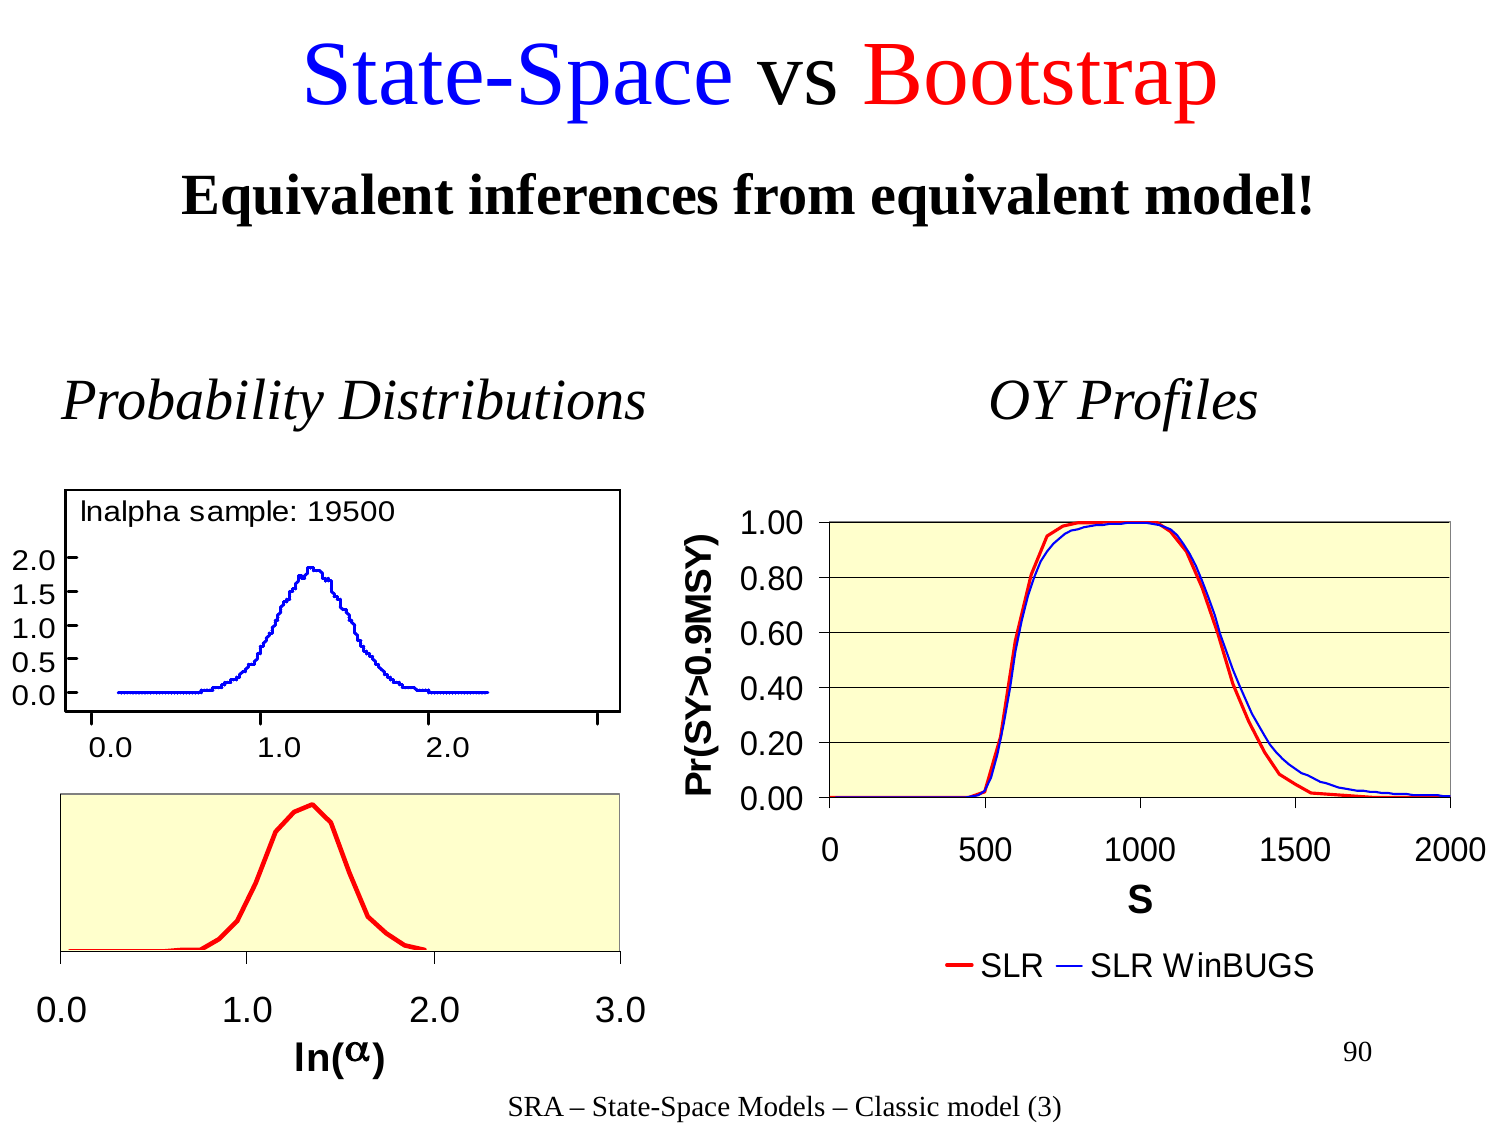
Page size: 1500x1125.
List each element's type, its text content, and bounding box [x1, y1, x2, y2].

text_box SRA – State-Space Models – Classic model (3) [372, 1079, 1198, 1121]
picture [4, 487, 1500, 1101]
title Probability Distributions [33, 302, 676, 491]
text_box OY Profiles [867, 302, 1381, 485]
text_box State-Space vs Bootstrap Equivalent inferences from equivalent model! [110, 29, 1411, 217]
text_box 90 [1074, 1024, 1388, 1100]
